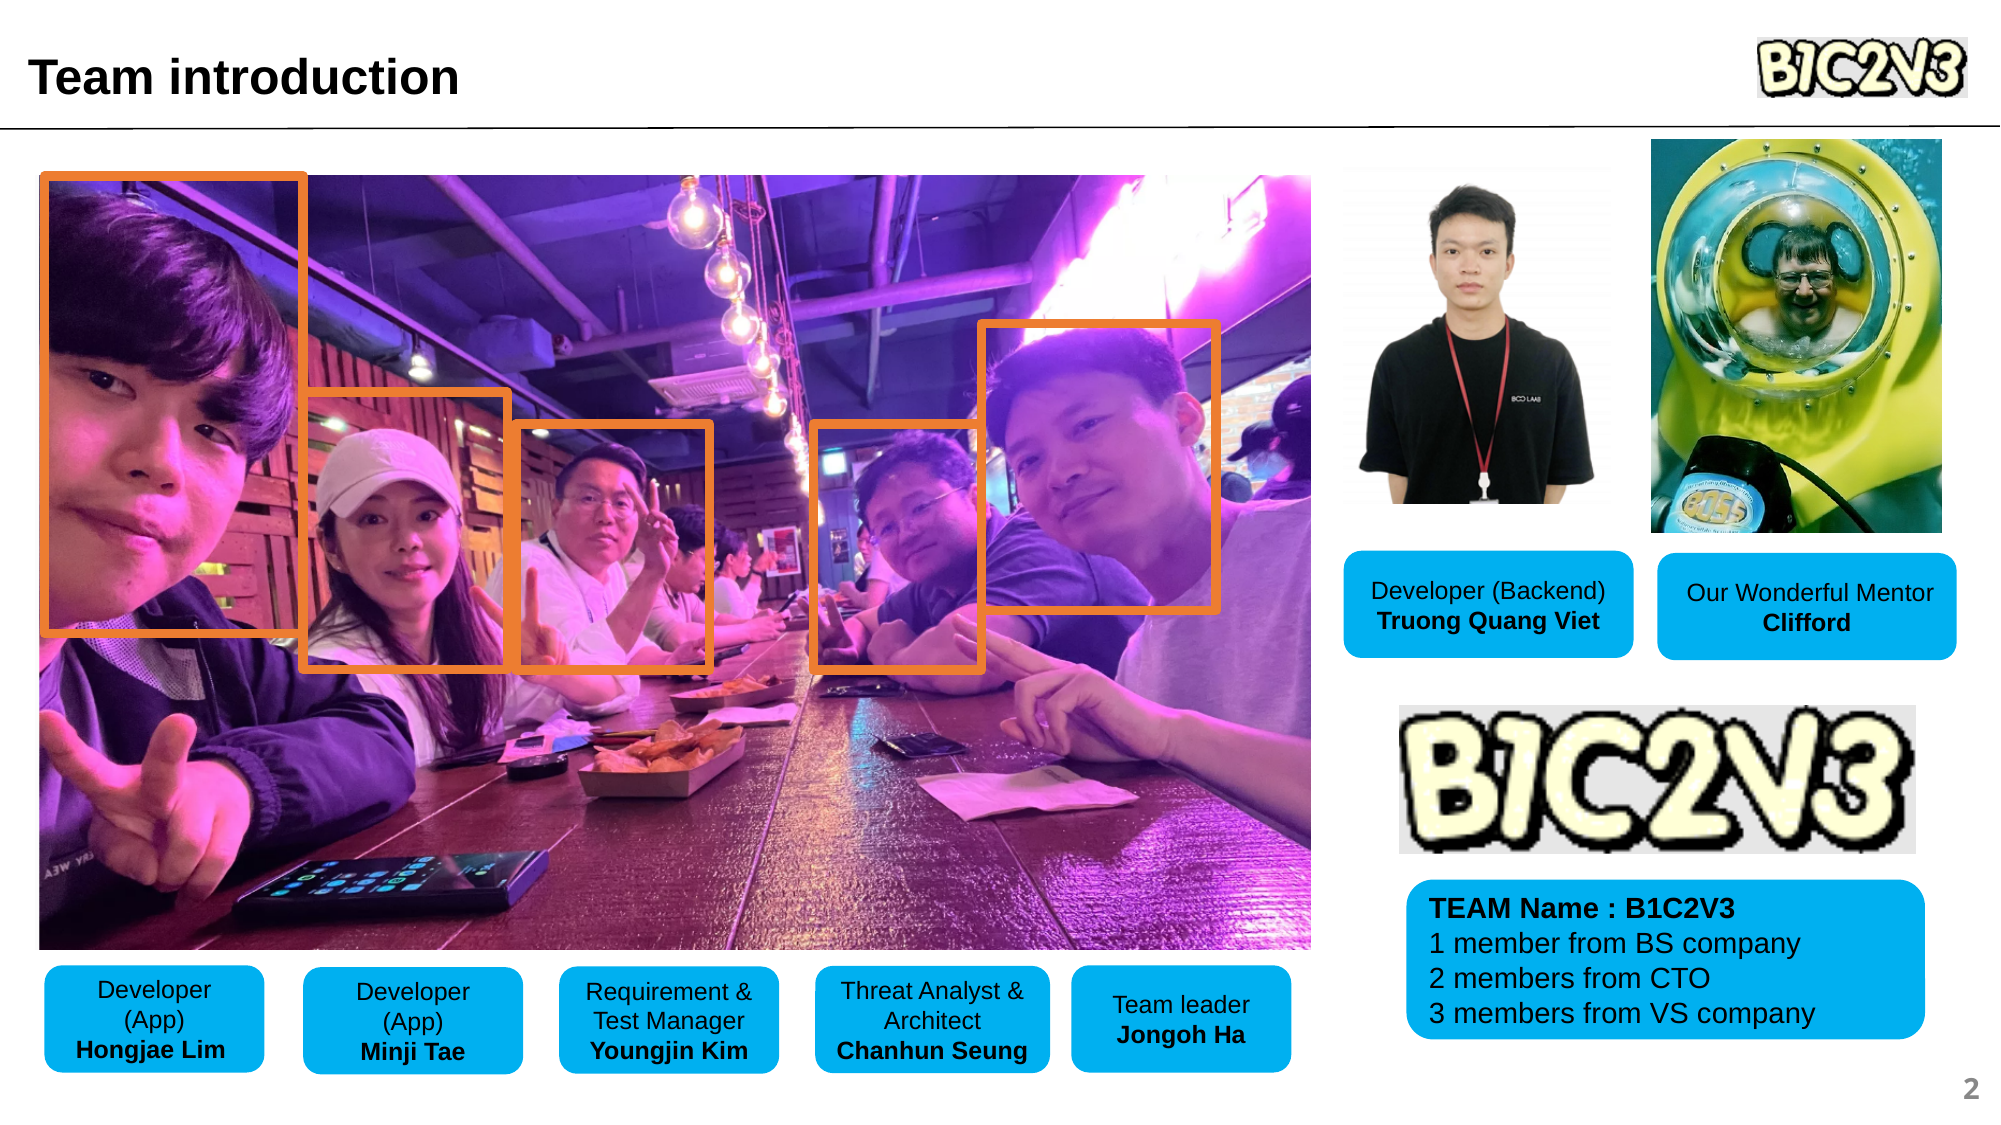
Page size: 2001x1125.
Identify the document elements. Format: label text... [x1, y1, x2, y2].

text_box Our Wonderful Mentor Clifford [1655, 550, 1959, 663]
slide_number 2 [1545, 1060, 1995, 1121]
picture [1757, 37, 1968, 98]
text_box Developer (App) Minji Tae [301, 964, 526, 1077]
picture [35, 175, 1311, 950]
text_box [0, 125, 2000, 130]
text_box Team leader Jongoh Ha [1069, 963, 1294, 1075]
text_box Requirement & Test Manager Youngjin Kim [557, 964, 782, 1076]
text_box TEAM Name : B1C2V3 1 member from BS company 2 members from CTO 3 members from VS company [1404, 877, 1928, 1042]
text_box Threat Analyst & Architect Chanhun Seung [813, 963, 1053, 1076]
text_box Developer (Backend) Truong Quang Viet [1341, 548, 1636, 661]
text_box Team introduction [12, 37, 701, 113]
picture [1343, 163, 1611, 504]
text_box Developer (App) Hongjae Lim [42, 963, 267, 1075]
picture [1651, 138, 1943, 533]
picture [1398, 705, 1916, 854]
